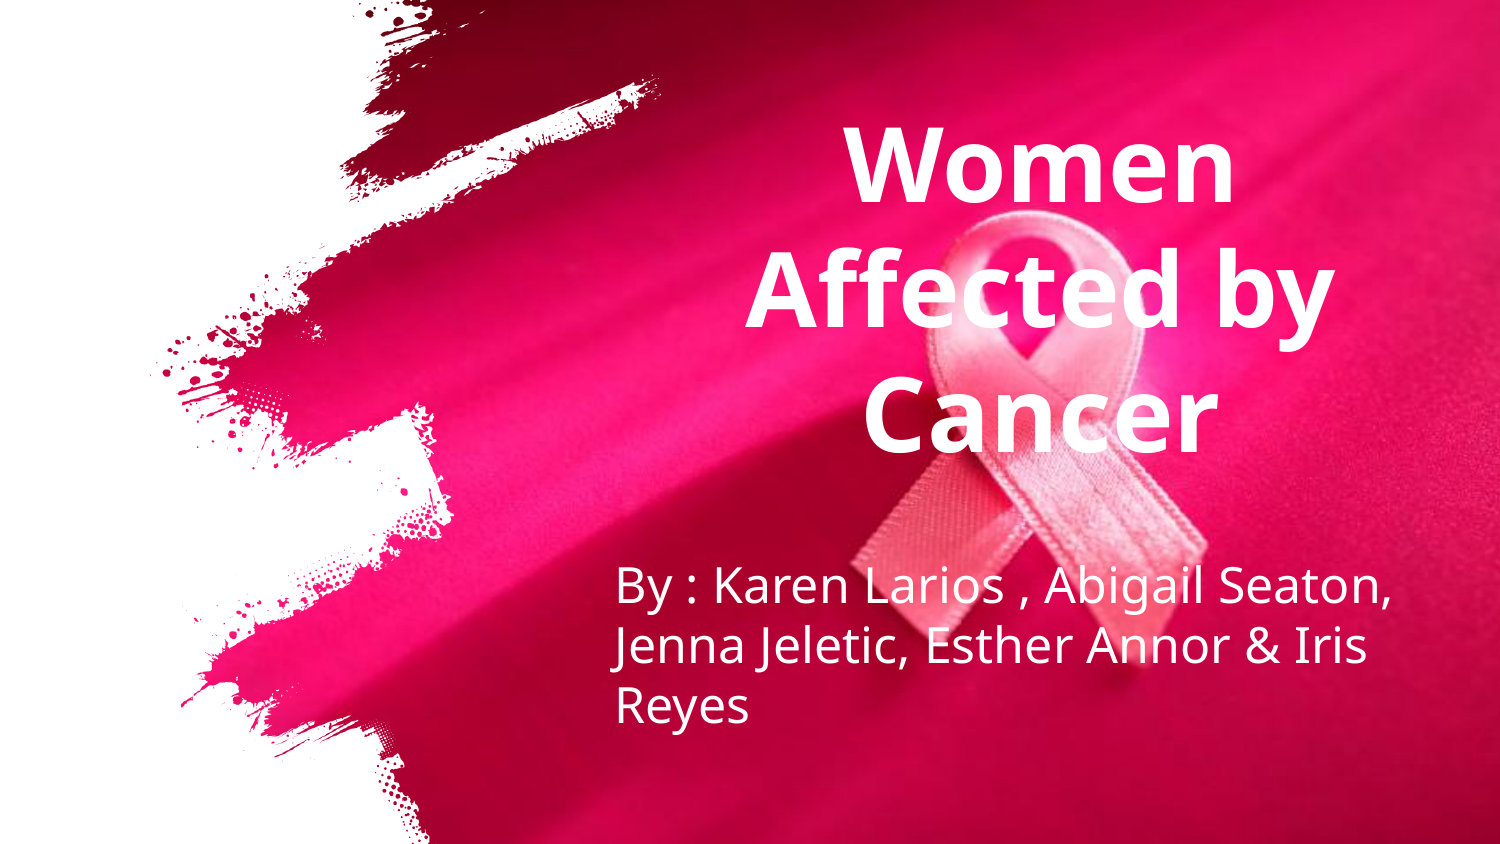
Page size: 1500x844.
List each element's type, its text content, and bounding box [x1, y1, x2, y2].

text_box By : Karen Larios , Abigail Seaton, Jenna Jeletic, Esther Annor & Iris Reyes [599, 538, 1500, 676]
picture [0, 0, 1500, 844]
title Women Affected by Cancer [608, 157, 1474, 489]
